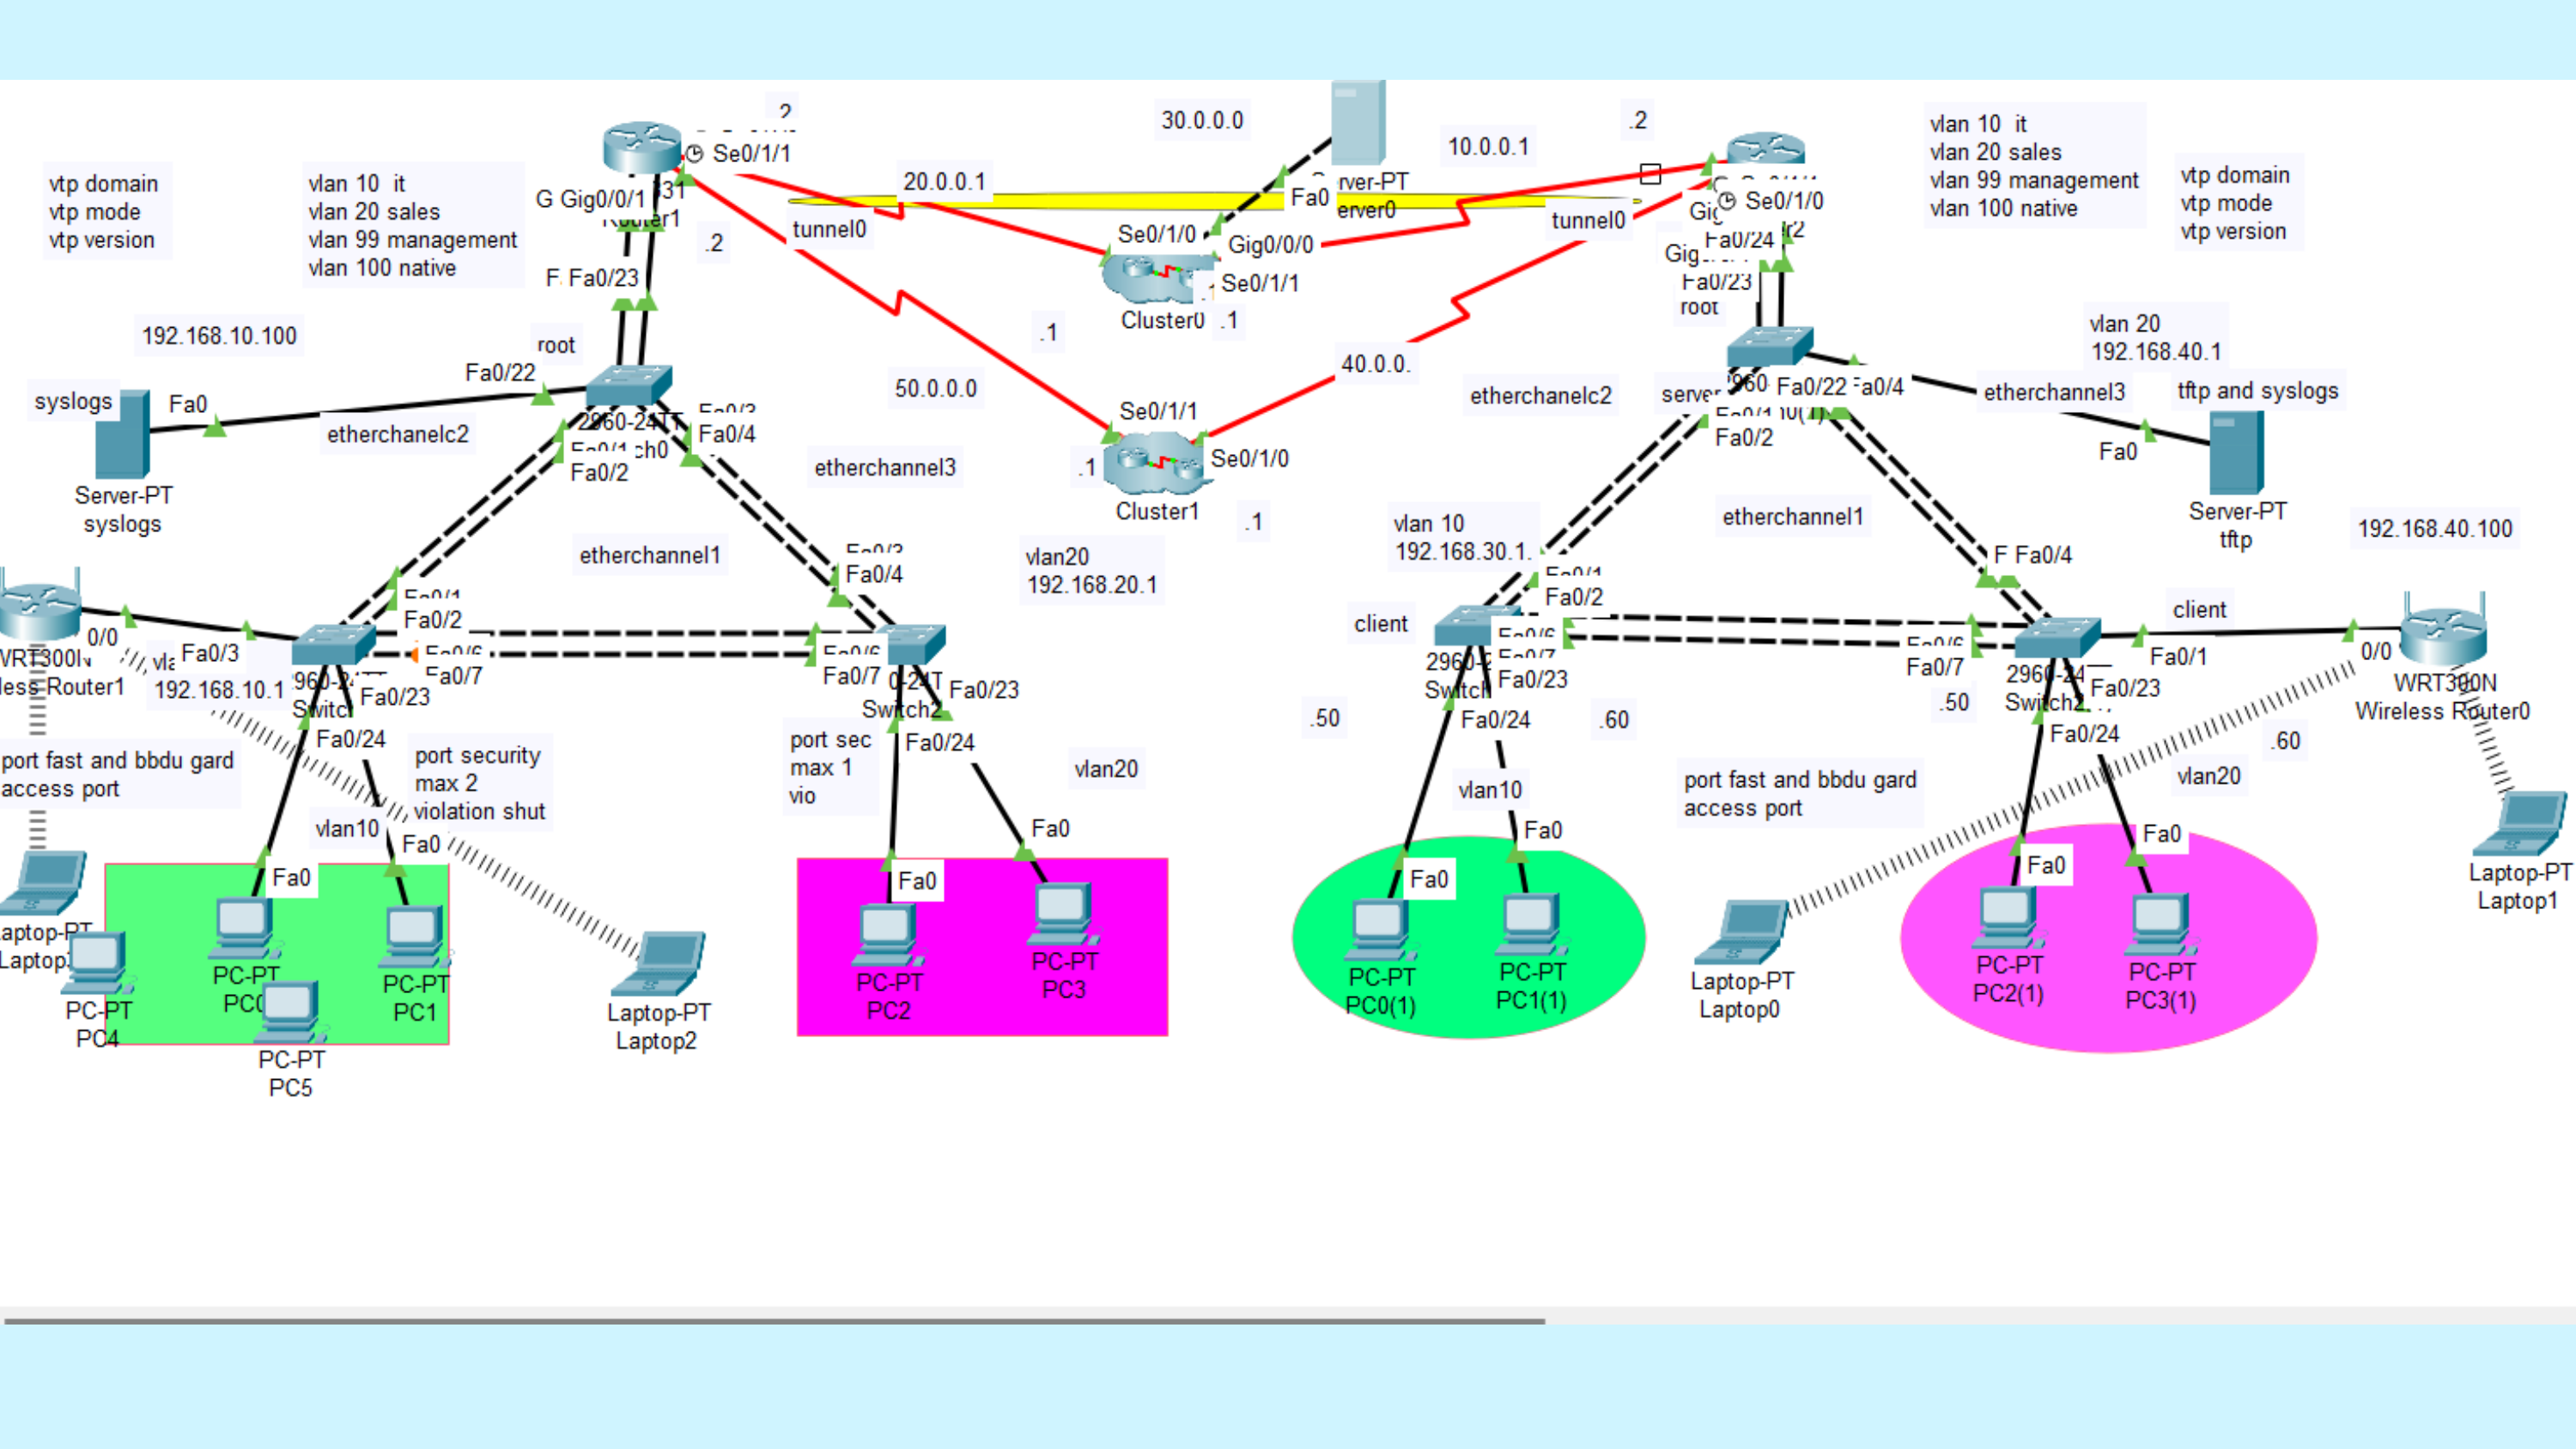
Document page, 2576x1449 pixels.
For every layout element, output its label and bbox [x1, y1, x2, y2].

text_box [0, 80, 2576, 1325]
